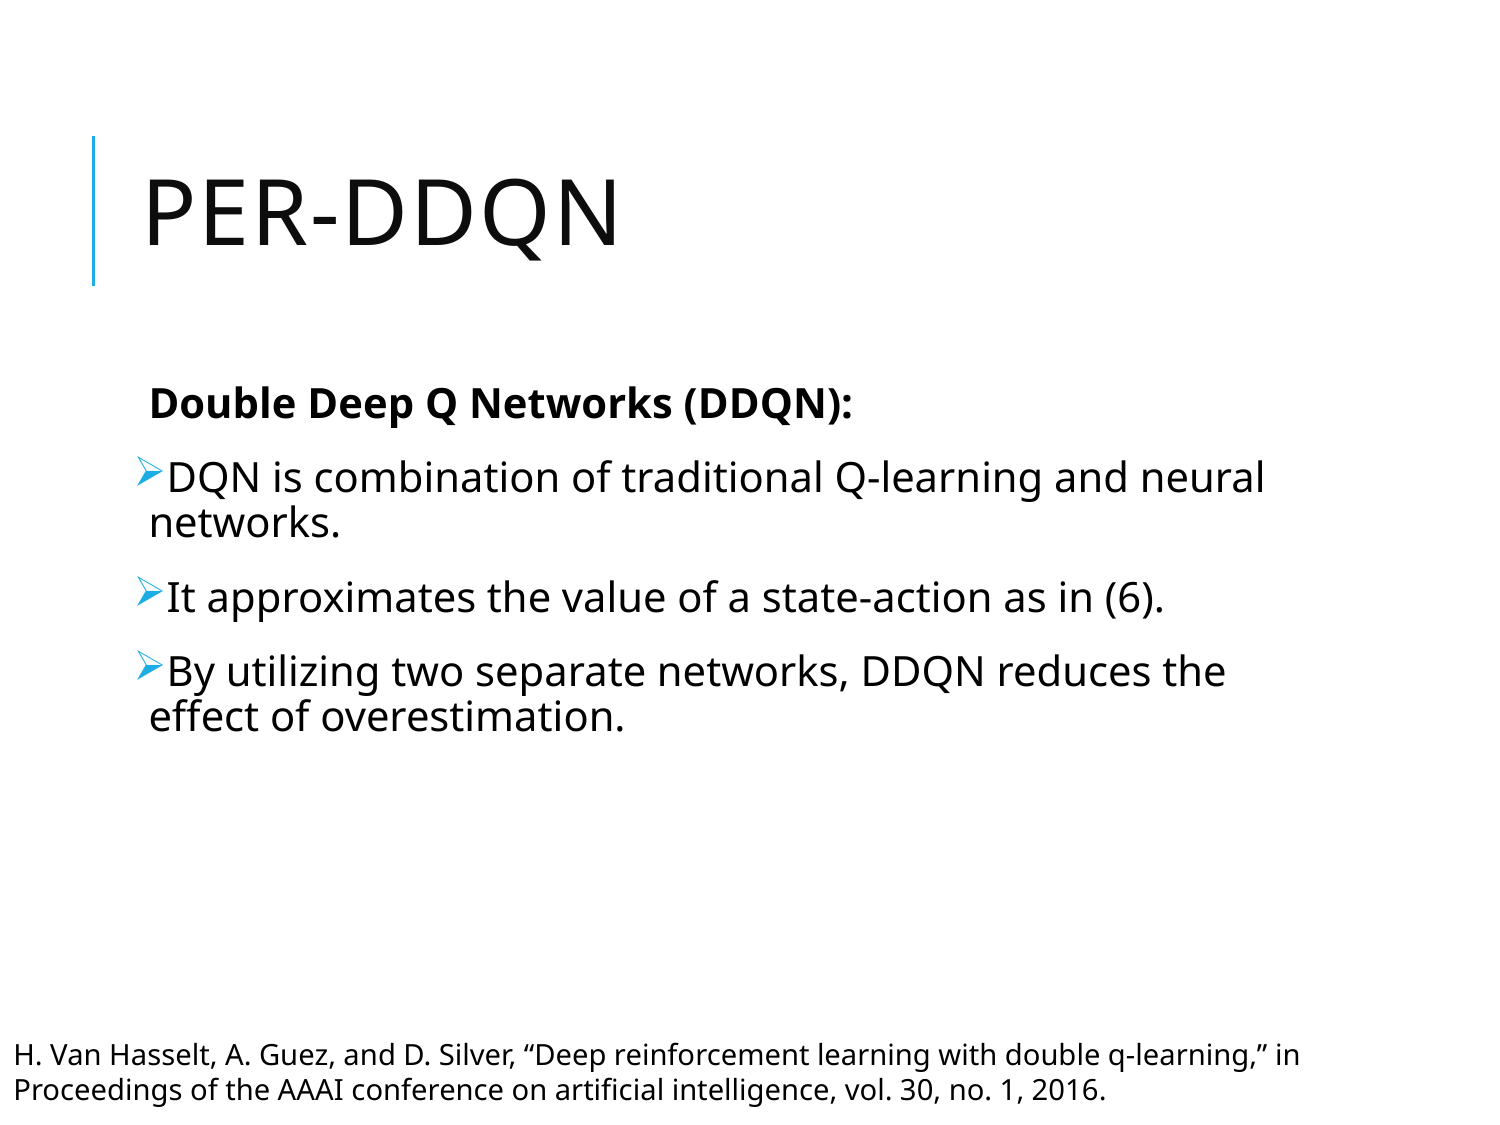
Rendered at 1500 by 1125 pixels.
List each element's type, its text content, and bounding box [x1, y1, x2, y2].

title PER-DDQN [126, 96, 1322, 342]
text_box H. Van Hasselt, A. Guez, and D. Silver, “Deep reinforcement learning with double q-learning,” in Proceedings of the AAAI conference on artificial intelligence, vol. 30, no. 1, 2016. [0, 1028, 1374, 1125]
